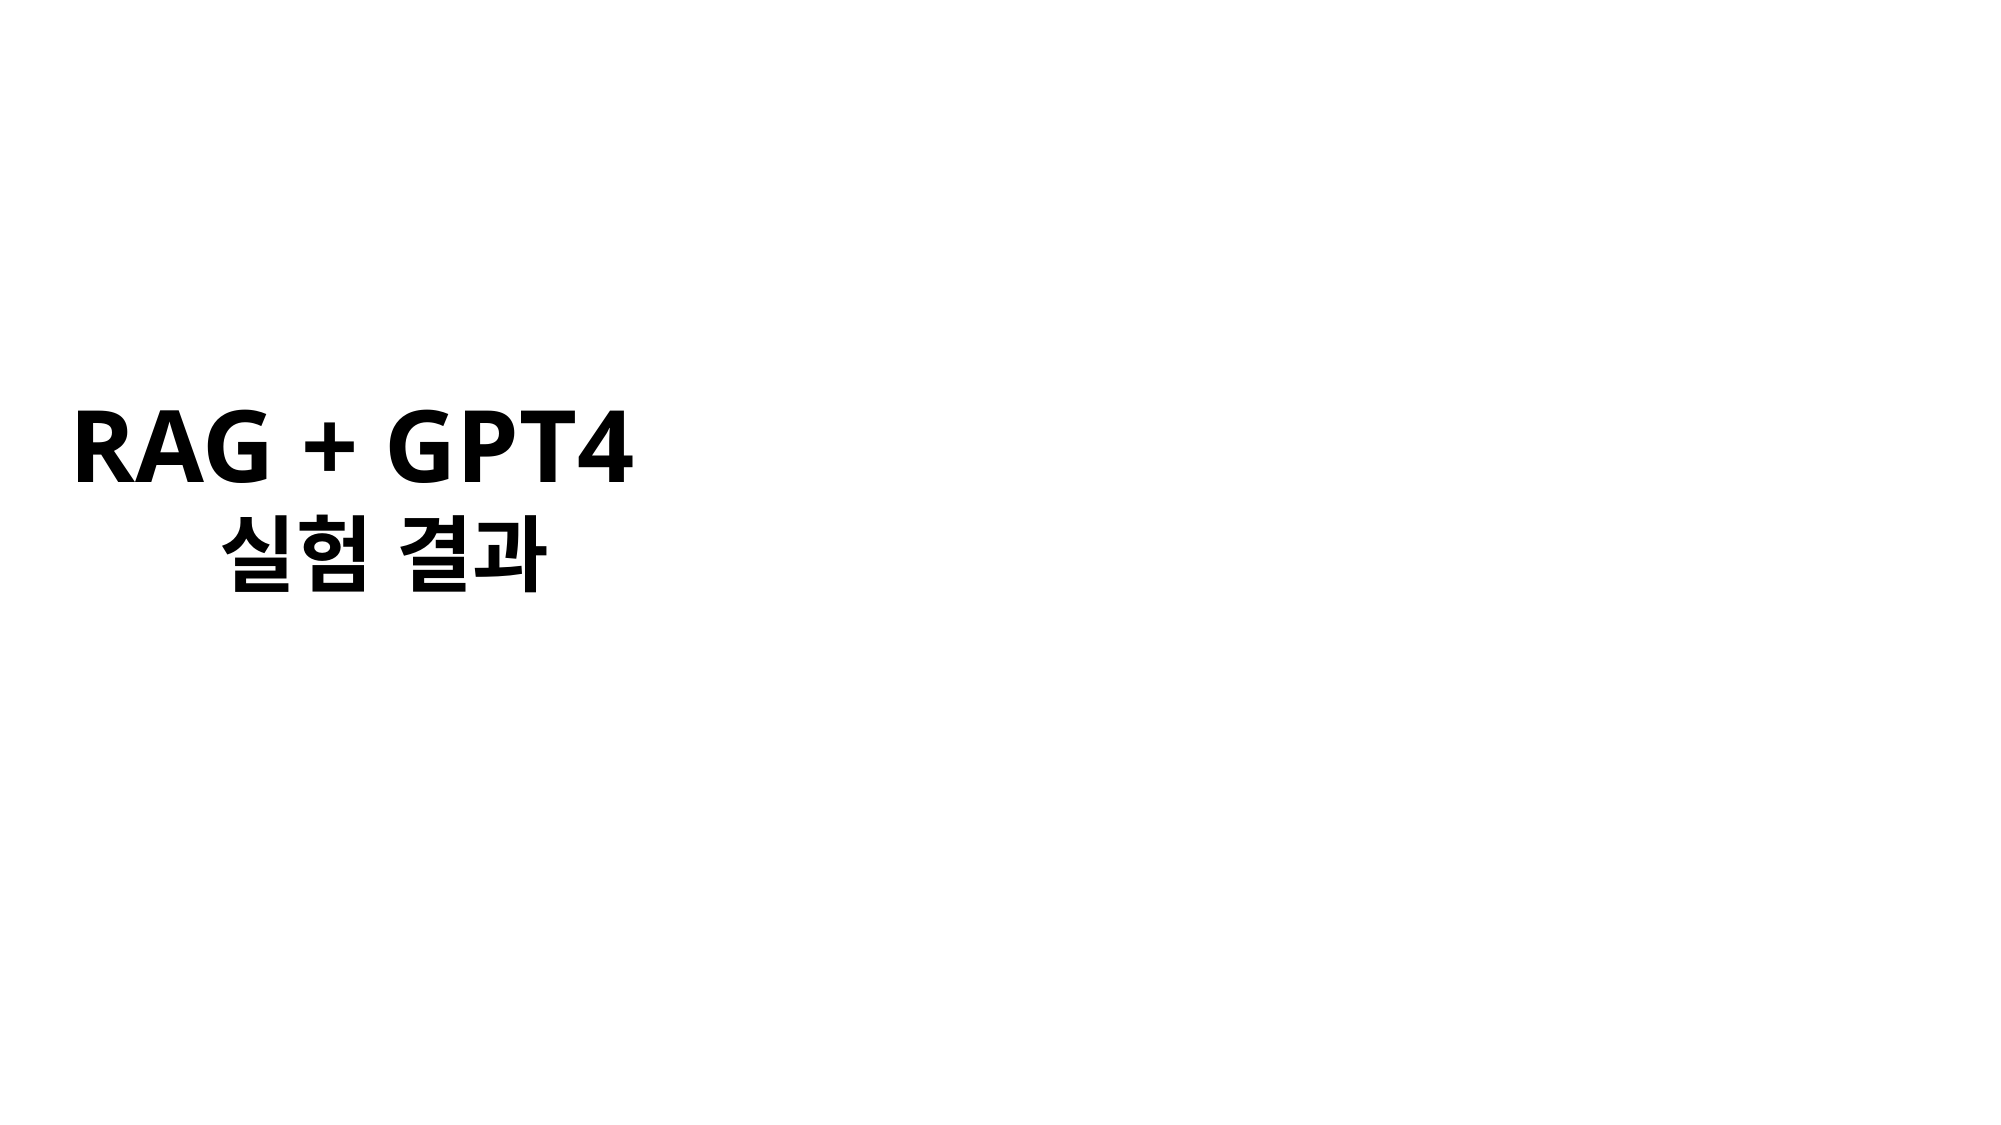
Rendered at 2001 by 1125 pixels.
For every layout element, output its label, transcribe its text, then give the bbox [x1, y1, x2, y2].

text_box RAG + GPT4 실험 결과 [55, 375, 905, 610]
